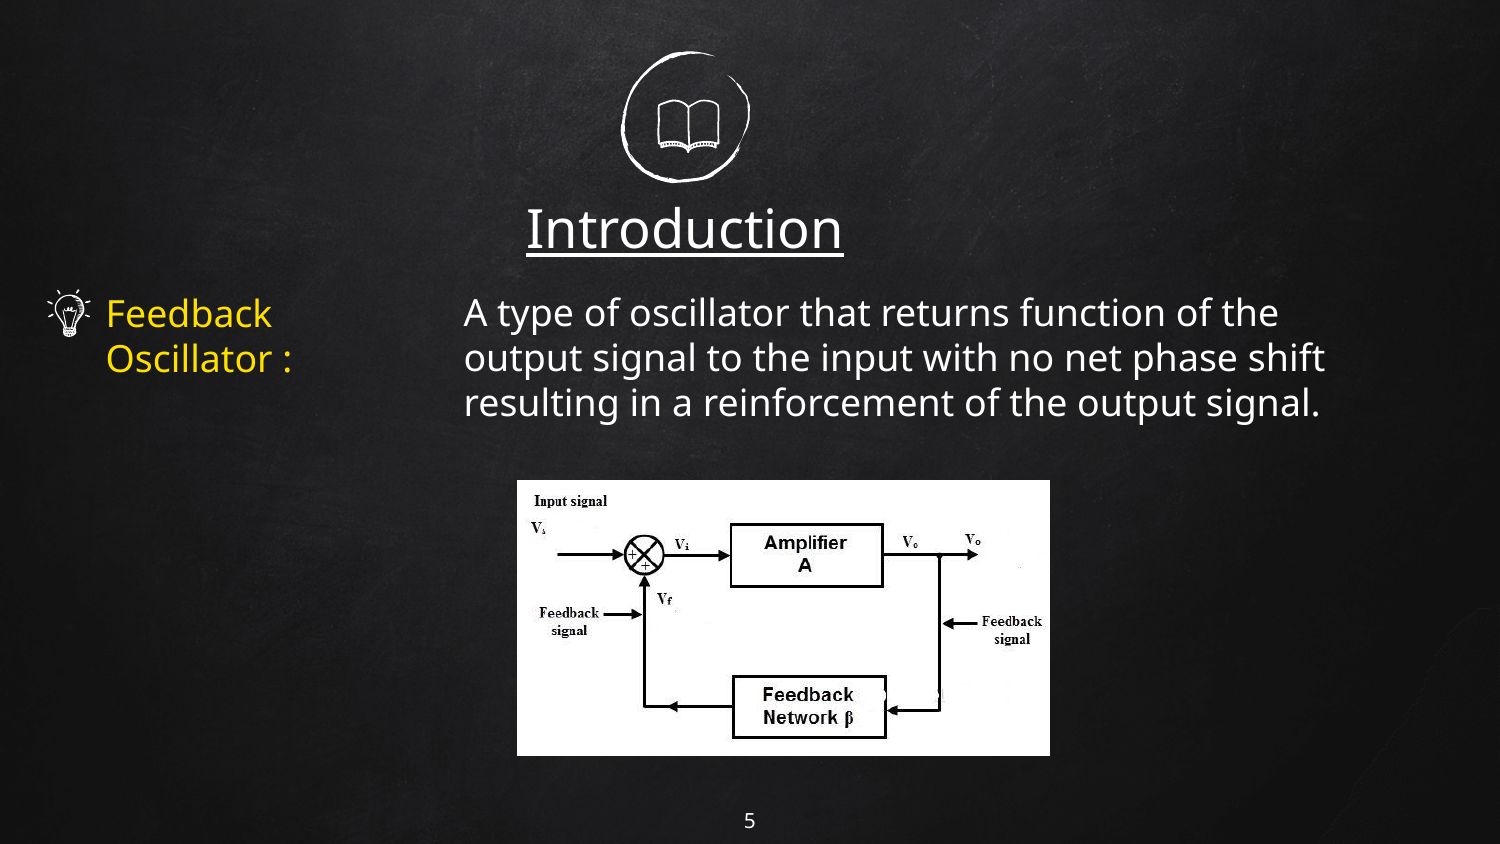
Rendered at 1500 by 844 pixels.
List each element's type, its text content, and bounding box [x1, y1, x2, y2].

text_box [657, 99, 720, 154]
text_box A type of oscillator that returns function of the output signal to the input with no net phase shift resulting in a reinforcement of the output signal. [448, 281, 1415, 432]
text_box Feedback Oscillator : [90, 282, 448, 388]
text_box [54, 294, 90, 338]
text_box Introduction [0, 179, 1436, 258]
picture [0, 0, 1500, 844]
text_box ‹#› [705, 792, 795, 844]
text_box [620, 51, 750, 184]
